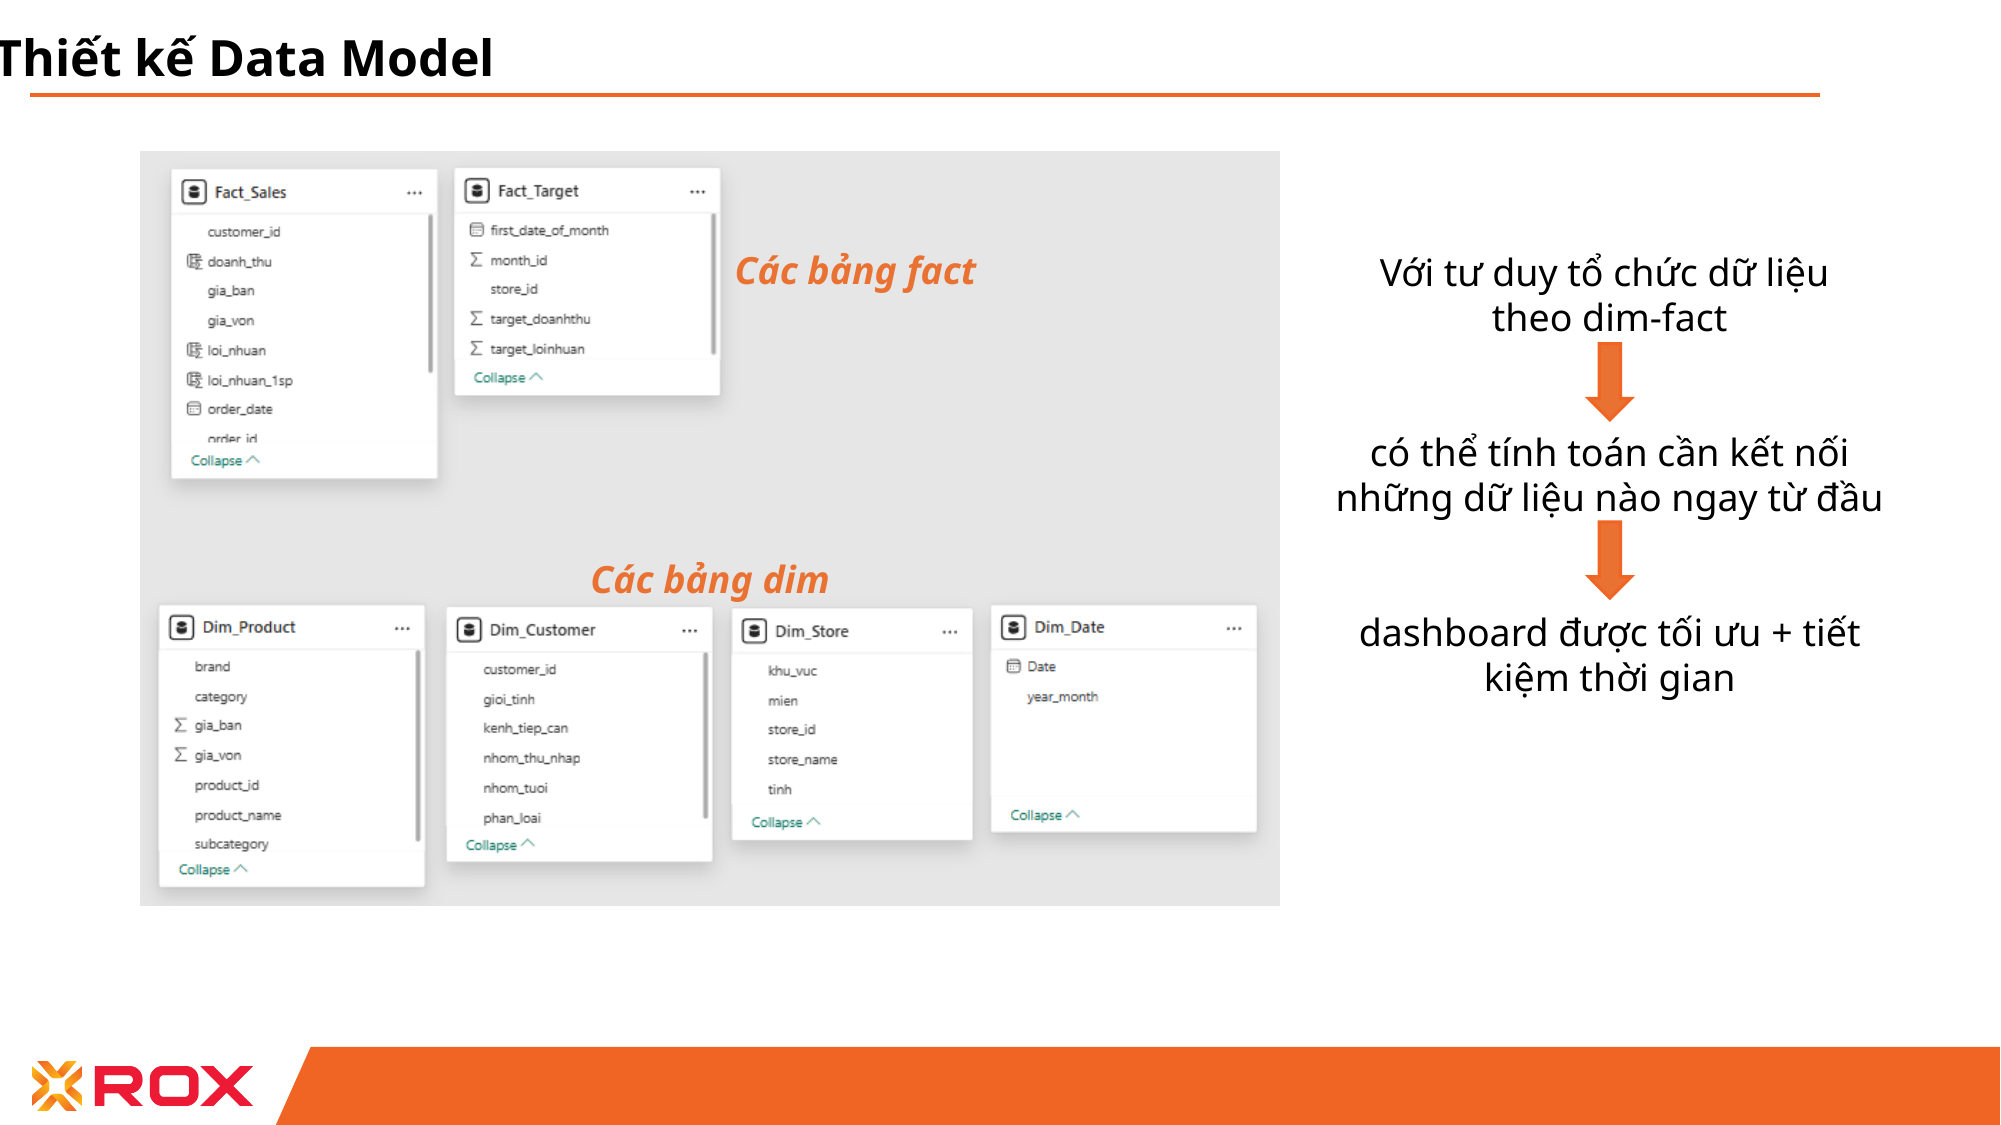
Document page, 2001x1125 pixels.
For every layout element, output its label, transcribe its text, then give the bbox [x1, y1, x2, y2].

text_box [274, 1045, 2000, 1125]
text_box [1584, 520, 1635, 601]
picture [140, 150, 1281, 906]
picture [16, 1051, 270, 1121]
text_box [1584, 342, 1635, 422]
text_box Với tư duy tổ chức dữ liệu theo dim-fact có thể tính toán cần kết nối những dữ liệu nào ngay từ đầu dashboard được tối ưu + tiết kiệm thời gian [1314, 241, 1905, 707]
text_box Thiết kế Data Model [0, 19, 511, 94]
